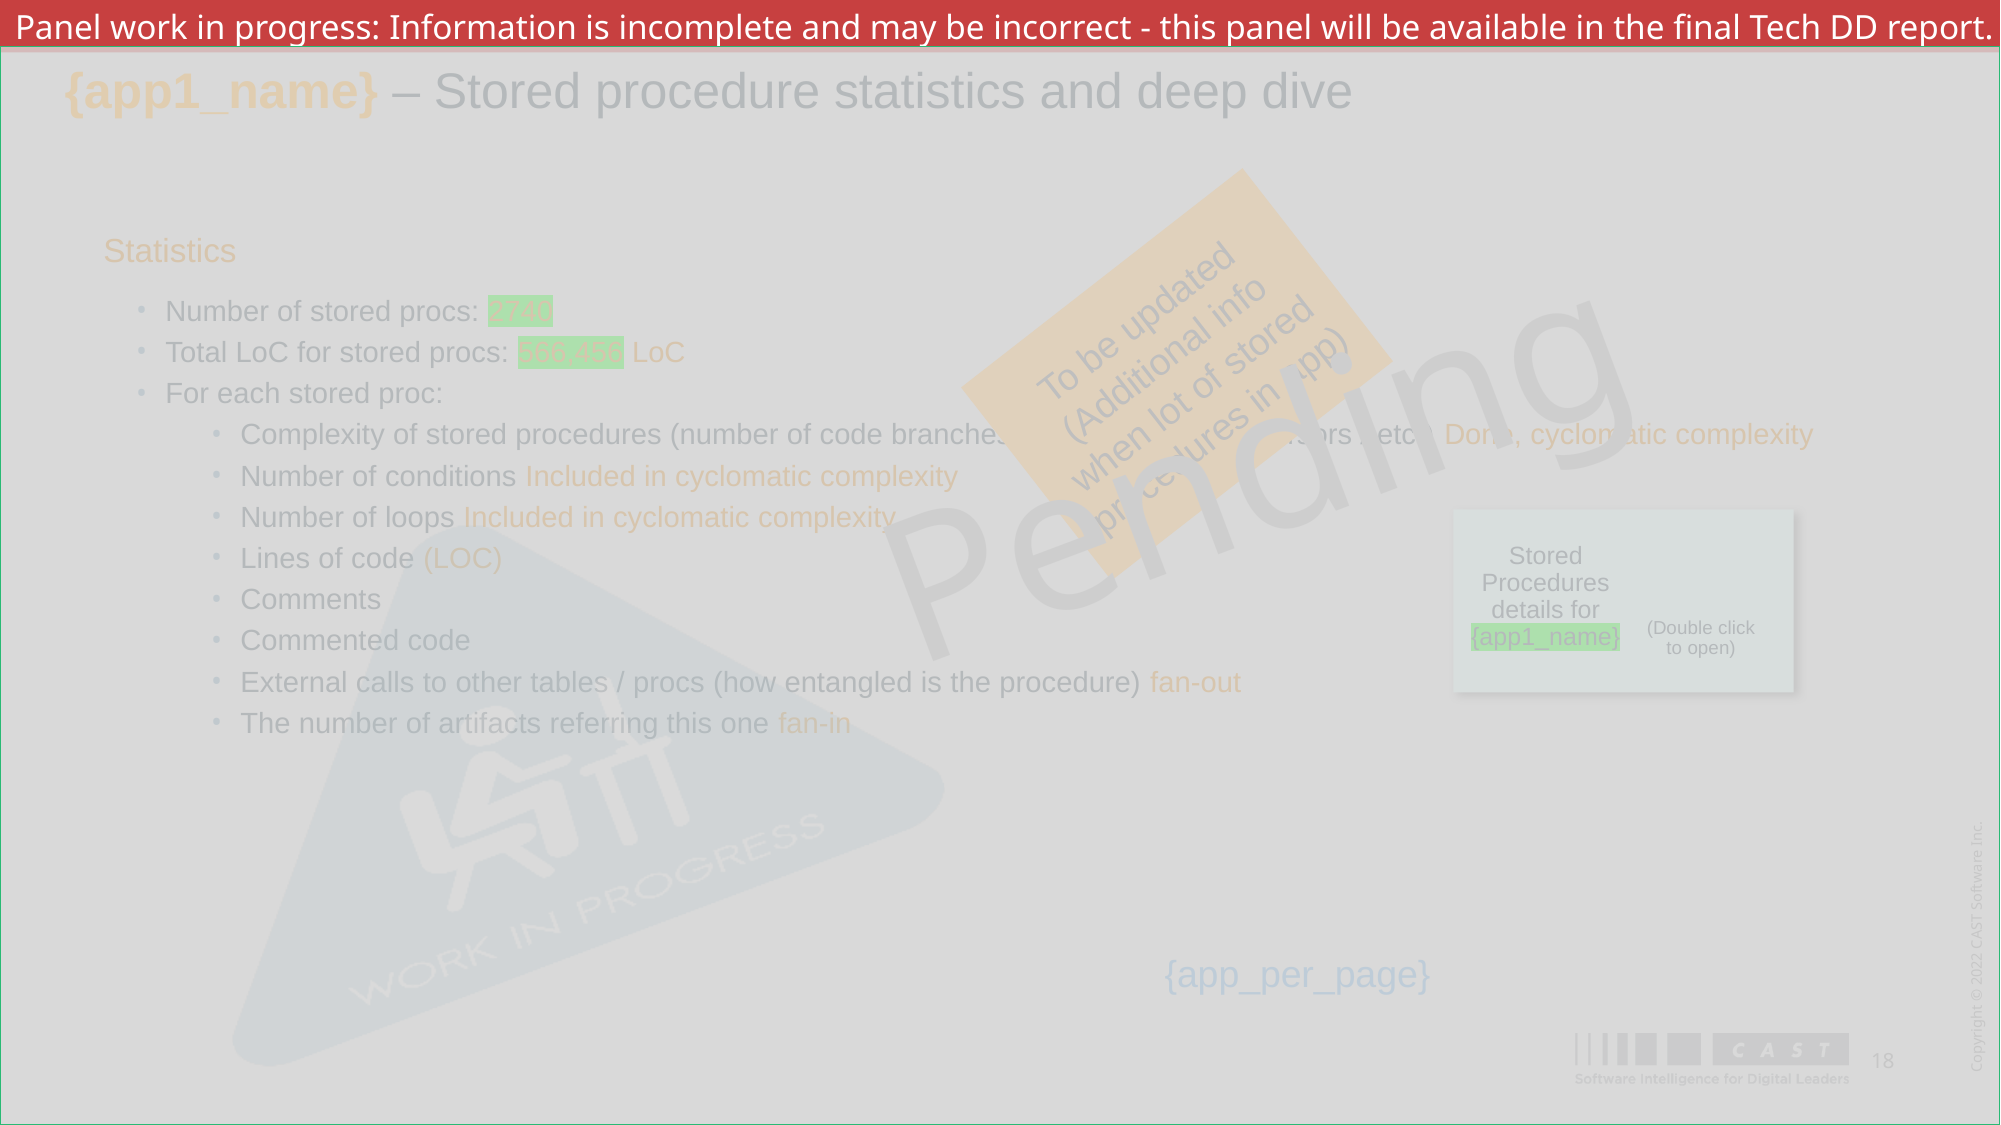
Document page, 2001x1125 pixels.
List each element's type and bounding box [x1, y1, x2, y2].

picture [143, 515, 901, 960]
text_box [0, 45, 2000, 1125]
